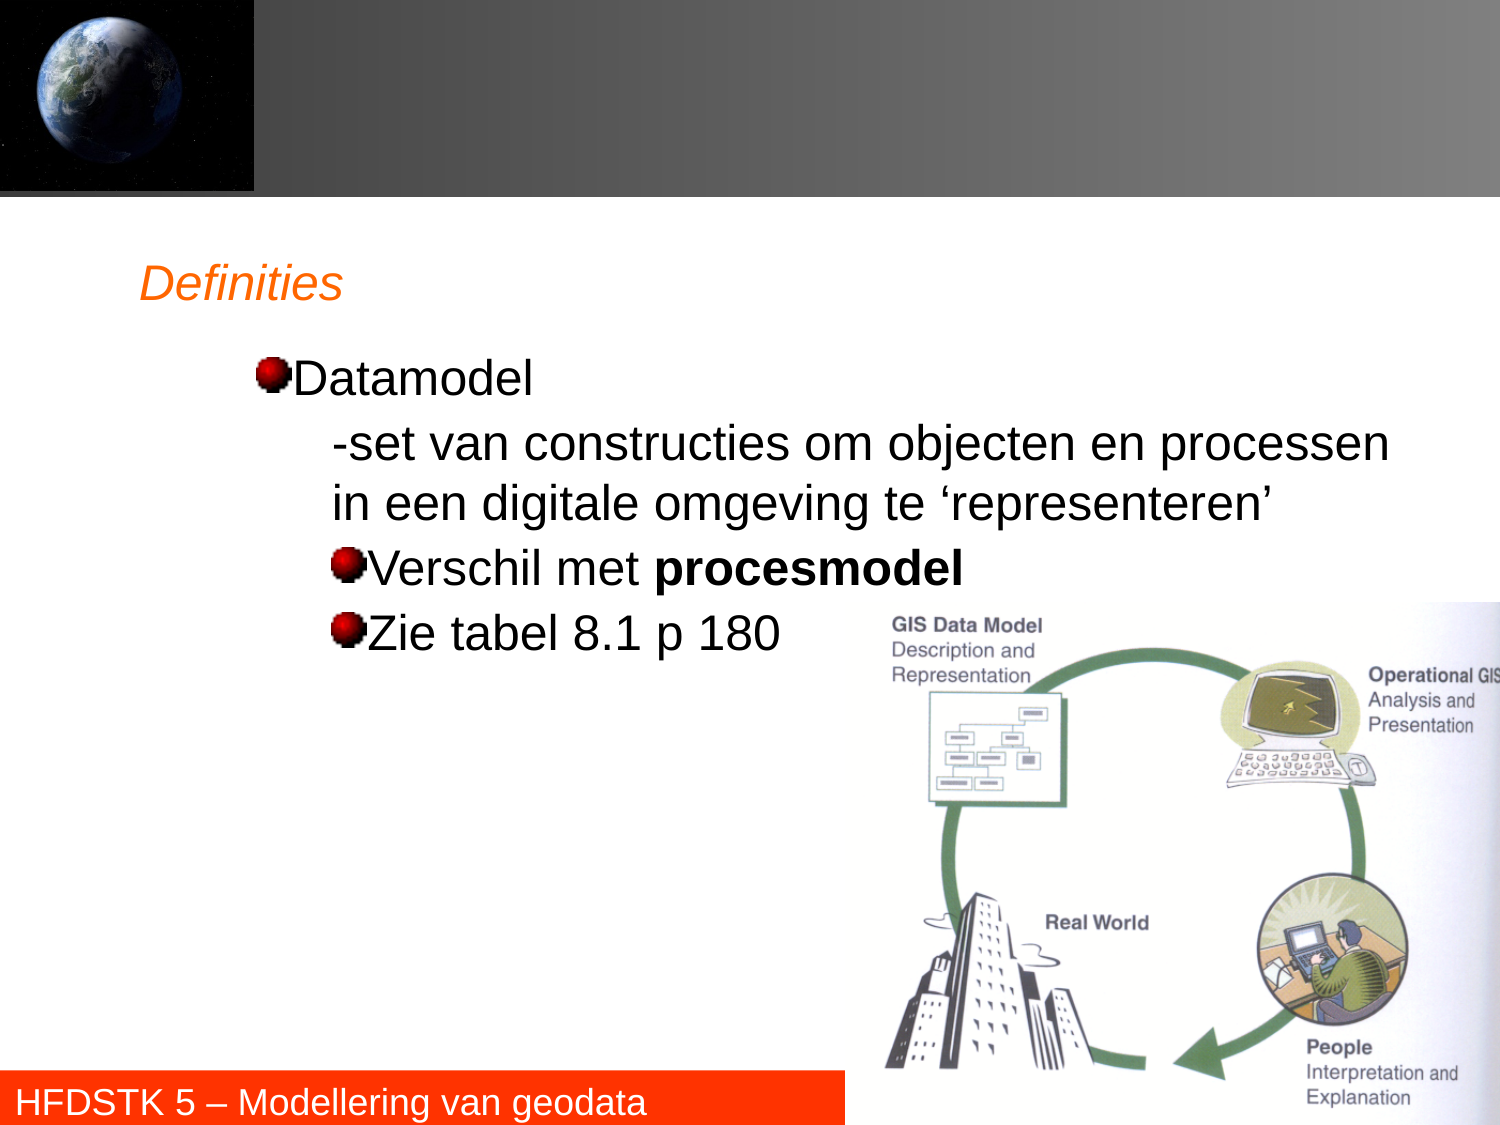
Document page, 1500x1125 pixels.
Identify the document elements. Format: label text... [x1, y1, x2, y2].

picture [331, 547, 367, 583]
text_box [256, 0, 1500, 197]
picture [844, 601, 1500, 1125]
text_box Datamodel -set van constructies om objecten en processen in een digitale omgeving te ‘representeren’ Verschil met procesmodel Zie tabel 8.1 p 180 [242, 338, 1412, 668]
text_box Definities [123, 243, 1199, 319]
picture [0, 0, 255, 191]
picture [331, 612, 367, 648]
text_box HFDSTK 5 – Modellering van geodata [0, 1070, 839, 1125]
picture [256, 357, 292, 393]
